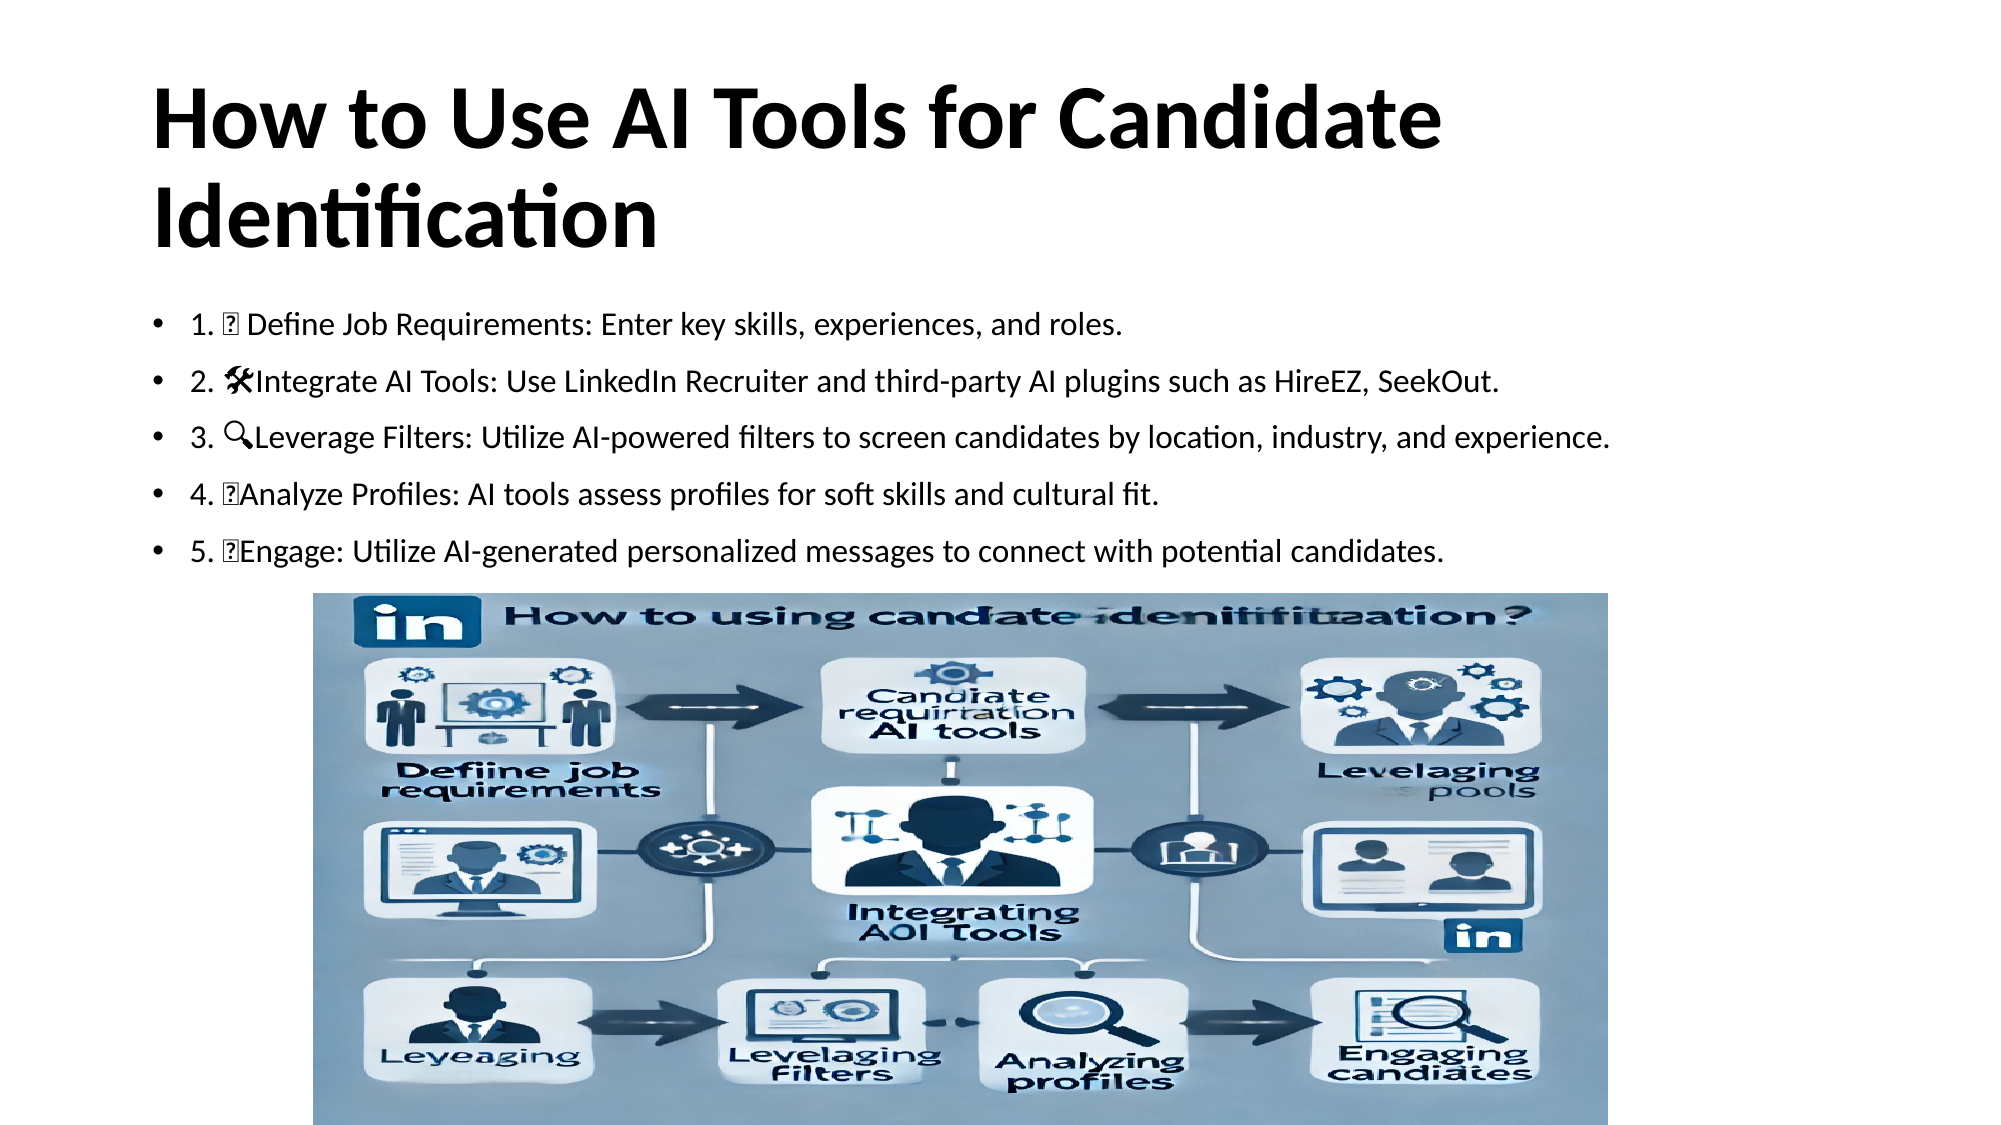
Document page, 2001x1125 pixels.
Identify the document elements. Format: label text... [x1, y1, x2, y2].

picture [313, 593, 1608, 1125]
list 1. 📝 Define Job Requirements: Enter key skills, experiences, and roles. 2. 🛠️Integrate AI Tools: Use LinkedIn Recruiter and third-party AI plugins such as HireEZ, SeekOut. 3. 🔍Leverage Filters: Utilize AI-powered filters to screen candidates by location, industry, and experience. 4. 🧠Analyze Profiles: AI tools assess profiles for soft skills and cultural fit. 5. 💬Engage: Utilize AI-generated personalized messages to connect with potential candidates. [137, 299, 1863, 1014]
title How to Use AI Tools for Candidate Identification [137, 59, 1863, 278]
